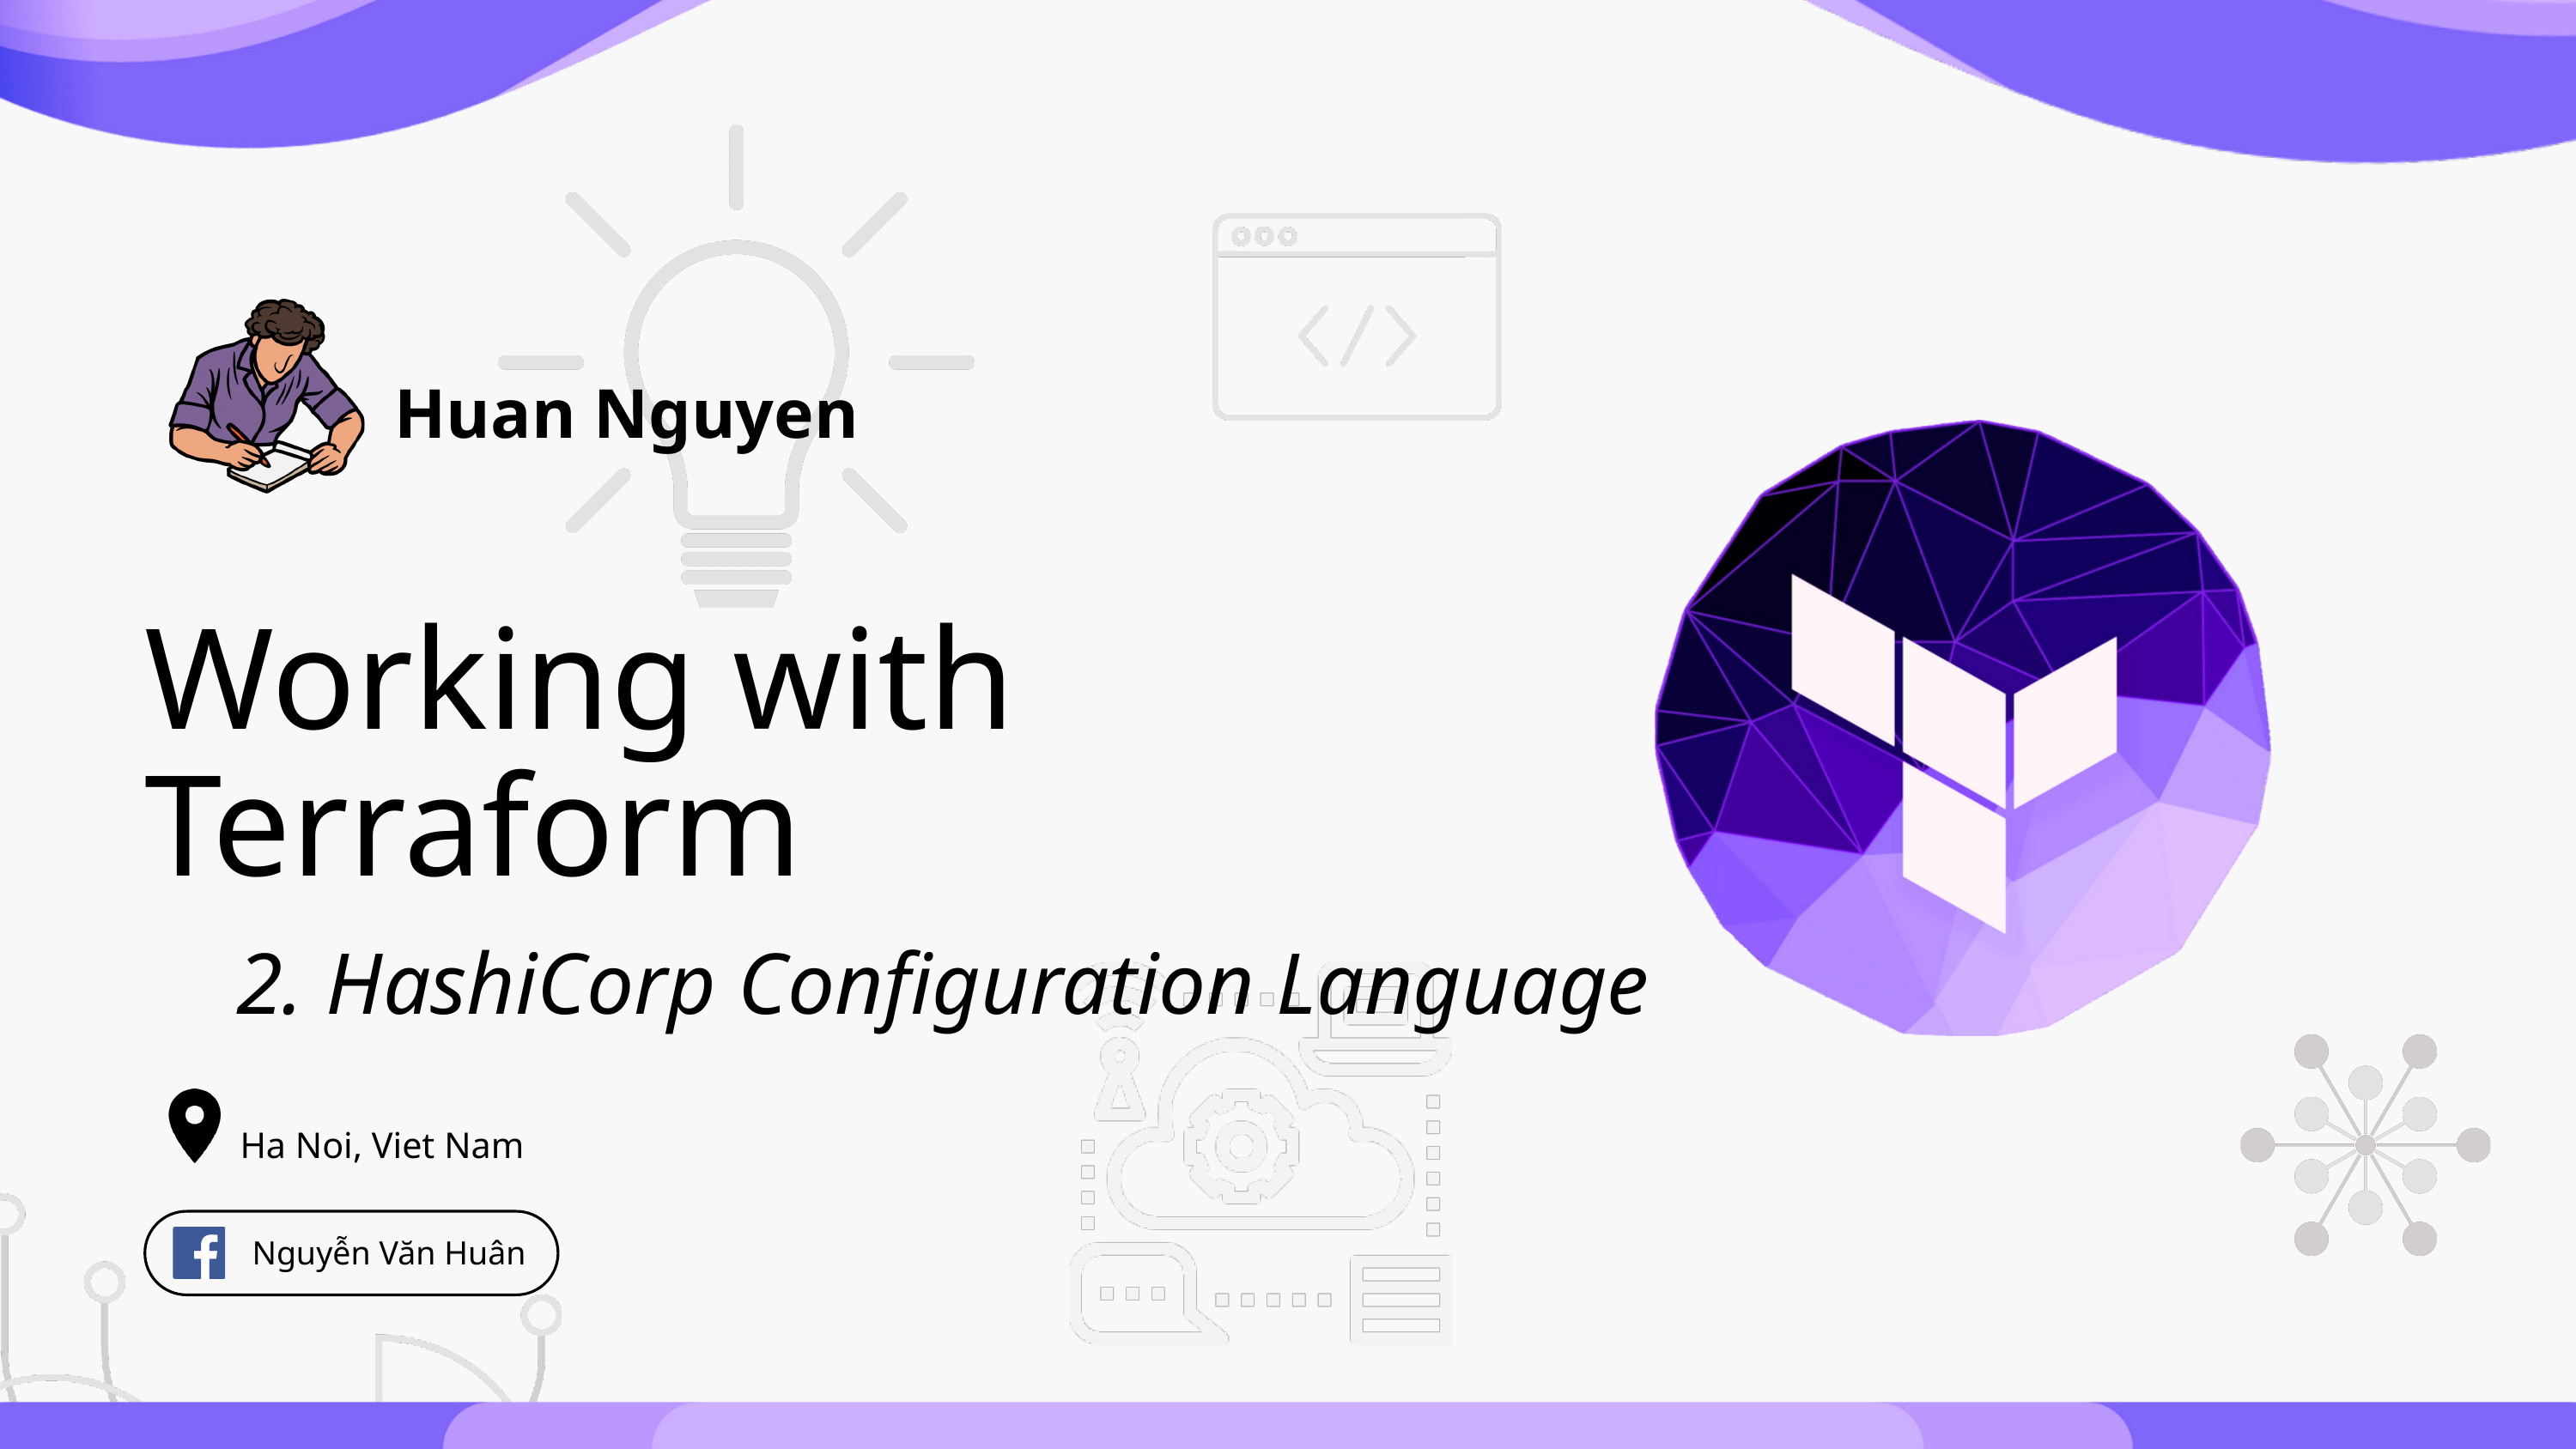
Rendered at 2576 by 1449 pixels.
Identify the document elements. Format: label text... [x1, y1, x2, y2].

text_box [0, 1389, 2576, 1449]
text_box Huan Nguyen [394, 356, 1183, 452]
text_box [168, 1088, 221, 1163]
text_box [1212, 271, 1502, 421]
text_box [144, 1210, 559, 1295]
text_box [498, 222, 975, 356]
text_box [498, 452, 975, 608]
text_box [1655, 420, 2271, 1036]
text_box [0, 0, 1108, 222]
text_box [168, 299, 365, 494]
text_box [1108, 0, 2576, 271]
text_box Working with Terraform [144, 610, 1212, 904]
text_box [0, 1192, 562, 1389]
text_box [2240, 1034, 2491, 1256]
text_box 2. HashiCorp Configuration Language [235, 943, 1933, 1032]
text_box [1069, 1032, 1453, 1345]
text_box Ha Noi, Viet Nam [240, 1116, 621, 1166]
